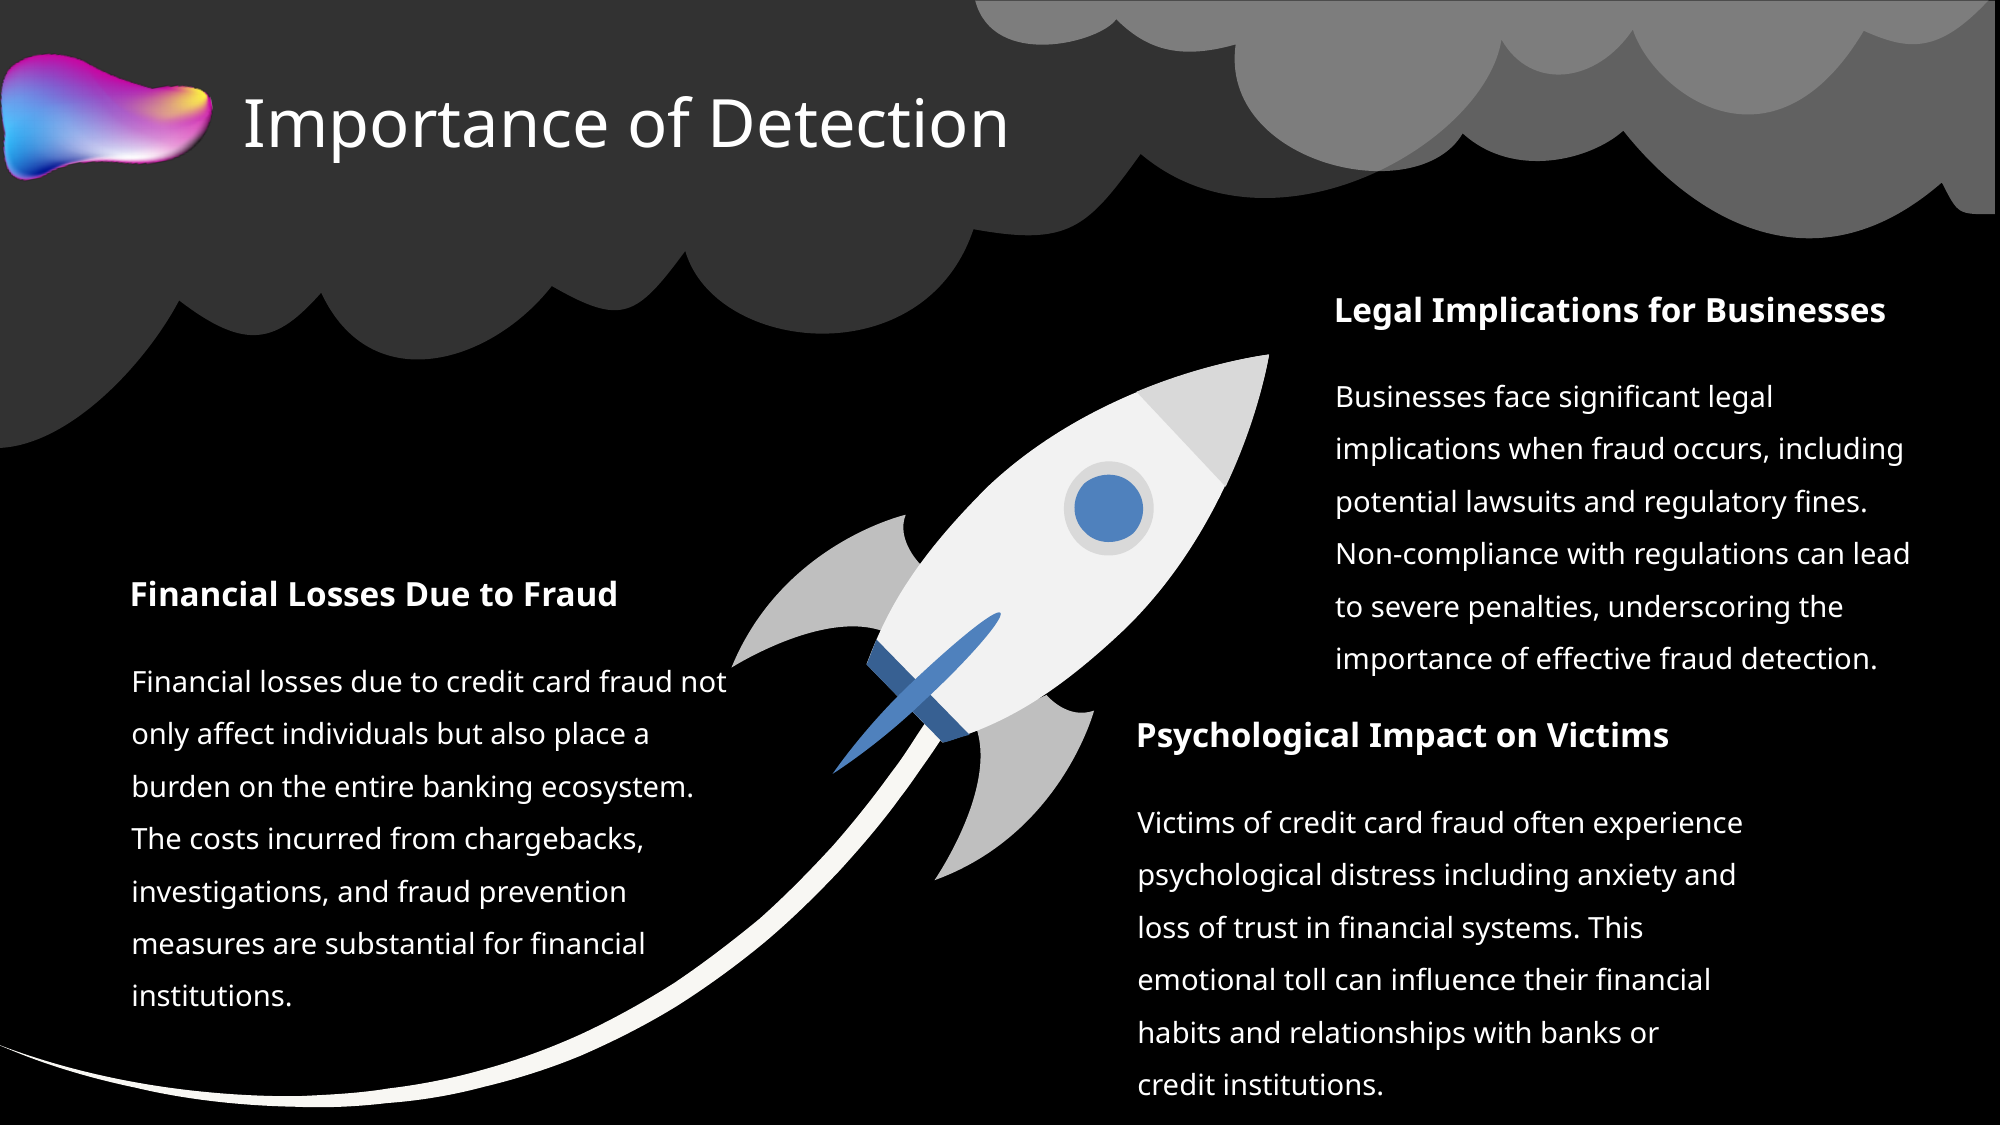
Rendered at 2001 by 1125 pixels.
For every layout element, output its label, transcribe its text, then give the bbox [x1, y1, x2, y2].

text_box [934, 694, 1095, 881]
text_box Importance of Detection [228, 73, 1346, 169]
text_box Legal Implications for Businesses [1318, 281, 1956, 337]
text_box Financial Losses Due to Fraud [114, 566, 752, 621]
text_box Victims of credit card fraud often experience psychological distress including anxiety and loss of trust in financial systems. This emotional toll can influence their financial habits and relationships with banks or credit institutions. [1122, 779, 1760, 1109]
text_box [1063, 461, 1154, 556]
text_box [913, 695, 970, 743]
text_box [731, 514, 920, 668]
text_box [866, 639, 915, 696]
text_box [832, 612, 1001, 774]
text_box [1161, 169, 1377, 198]
text_box [0, 0, 1235, 448]
text_box [1136, 354, 1270, 487]
text_box Businesses face significant legal implications when fraud occurs, including potential lawsuits and regulatory fines. Non-compliance with regulations can lead to severe penalties, underscoring the importance of effective fraud detection. [1320, 353, 1957, 684]
text_box [1074, 474, 1144, 543]
text_box [876, 392, 1225, 734]
text_box Psychological Impact on Victims [1120, 707, 1758, 762]
text_box [975, 0, 1995, 239]
text_box Financial losses due to credit card fraud not only affect individuals but also place a burden on the entire banking ecosystem. The costs incurred from chargebacks, investigations, and fraud prevention measures are substantial for financial institutions. [116, 638, 753, 1021]
text_box [0, 724, 940, 1108]
picture [0, 0, 228, 241]
